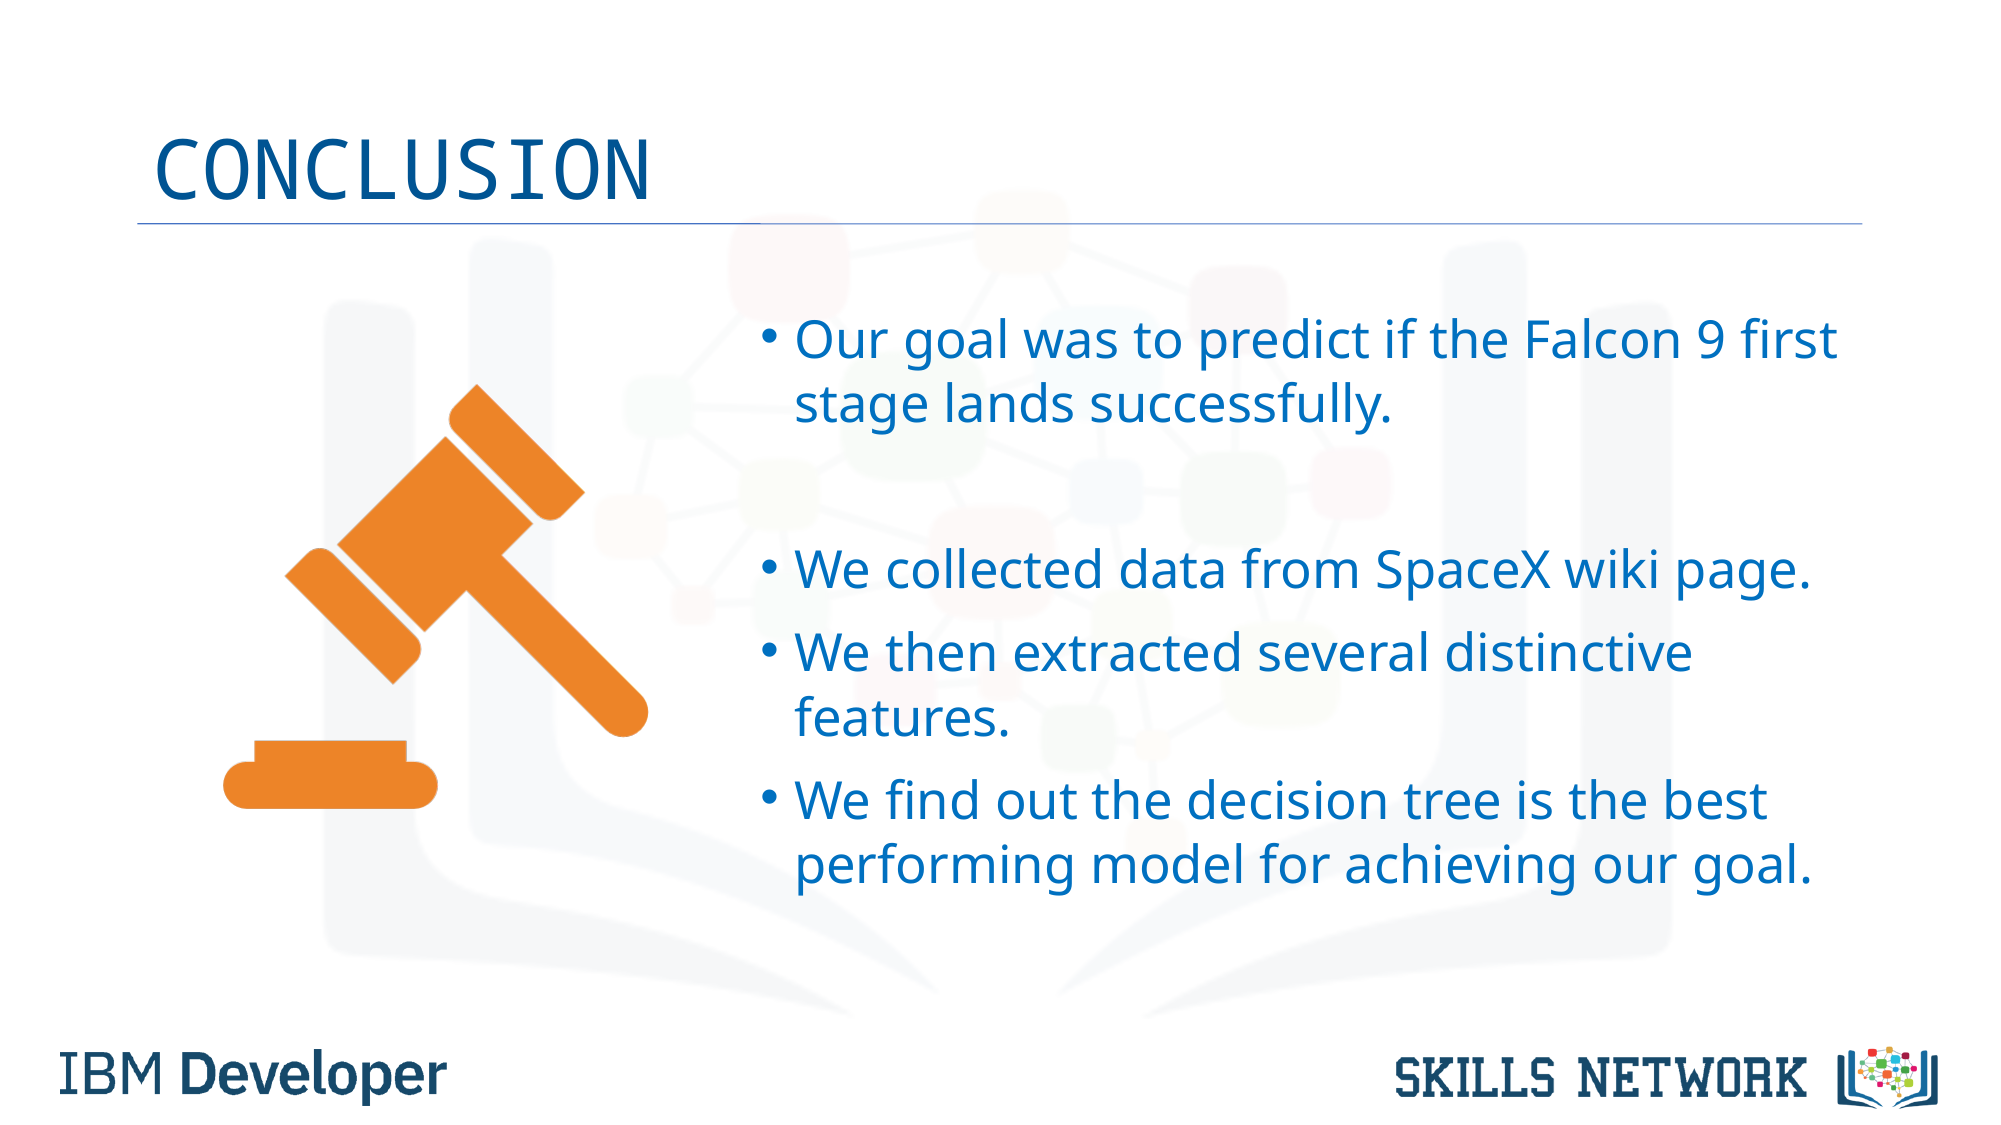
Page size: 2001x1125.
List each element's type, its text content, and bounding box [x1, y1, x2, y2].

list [184, 346, 686, 848]
picture [55, 1045, 459, 1108]
picture [1390, 1045, 1945, 1111]
title CONCLUSION [137, 59, 1863, 278]
list Our goal was to predict if the Falcon 9 first stage lands successfully. We collected data from SpaceX wiki page. We then extracted several distinctive features. We find out the decision tree is the best performing model for achieving our goal. [745, 299, 1863, 1014]
